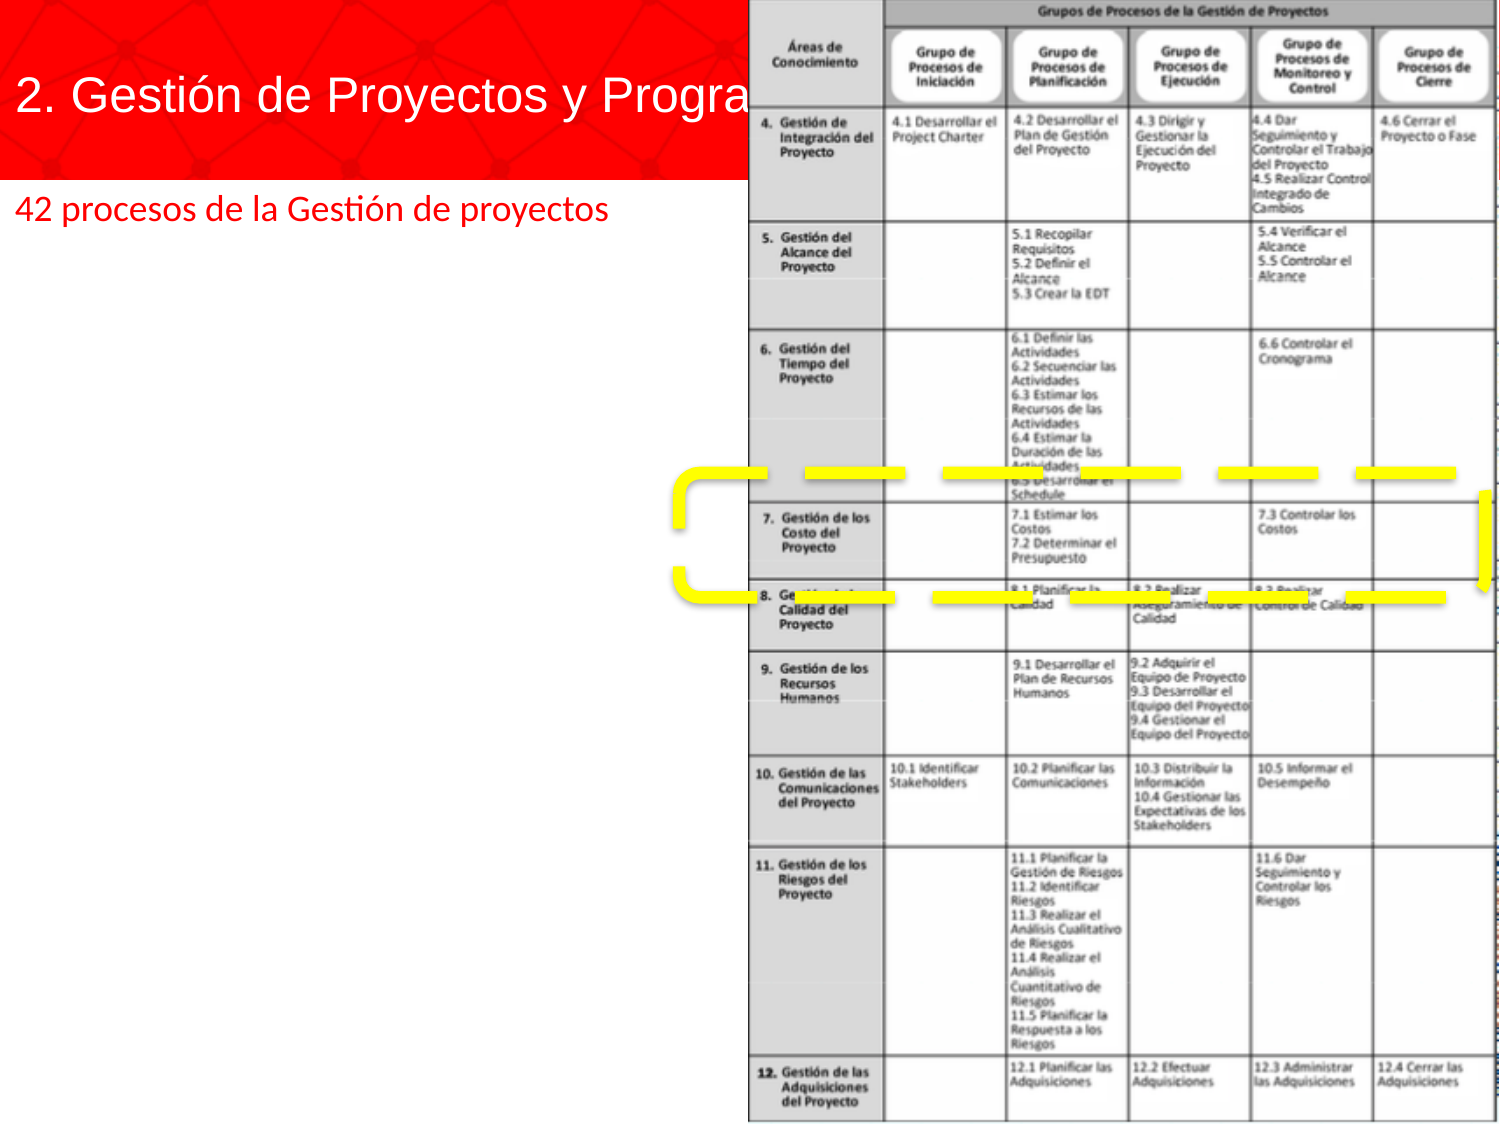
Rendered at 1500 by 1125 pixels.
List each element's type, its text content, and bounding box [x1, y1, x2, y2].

text_box [678, 472, 742, 599]
picture [747, 0, 1500, 1125]
text_box 42 procesos de la Gestión de proyectos [0, 176, 742, 236]
title 2. Gestión de Proyectos y Programas [0, 0, 744, 176]
